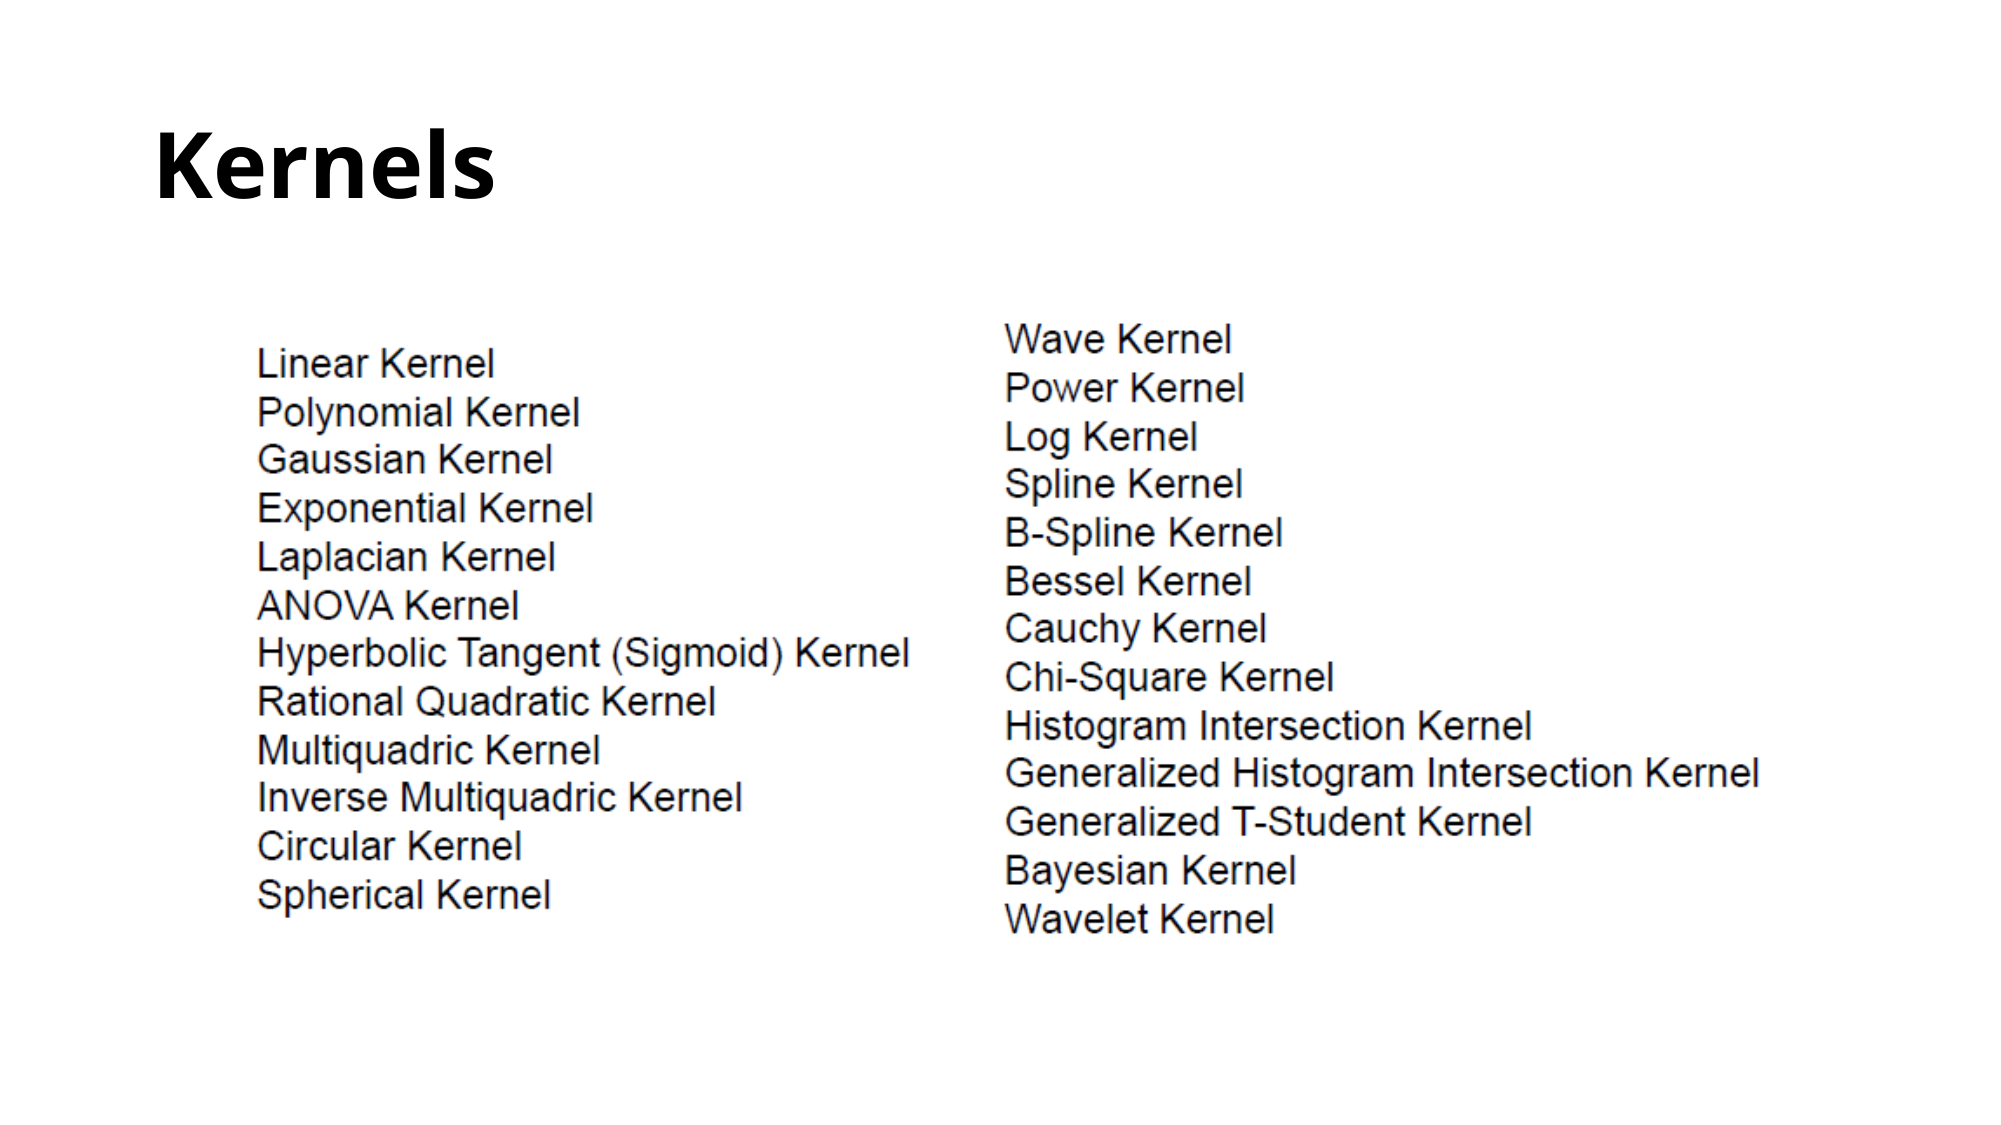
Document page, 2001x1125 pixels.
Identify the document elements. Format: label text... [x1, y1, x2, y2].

title Kernels [137, 59, 1863, 278]
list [232, 277, 1768, 965]
